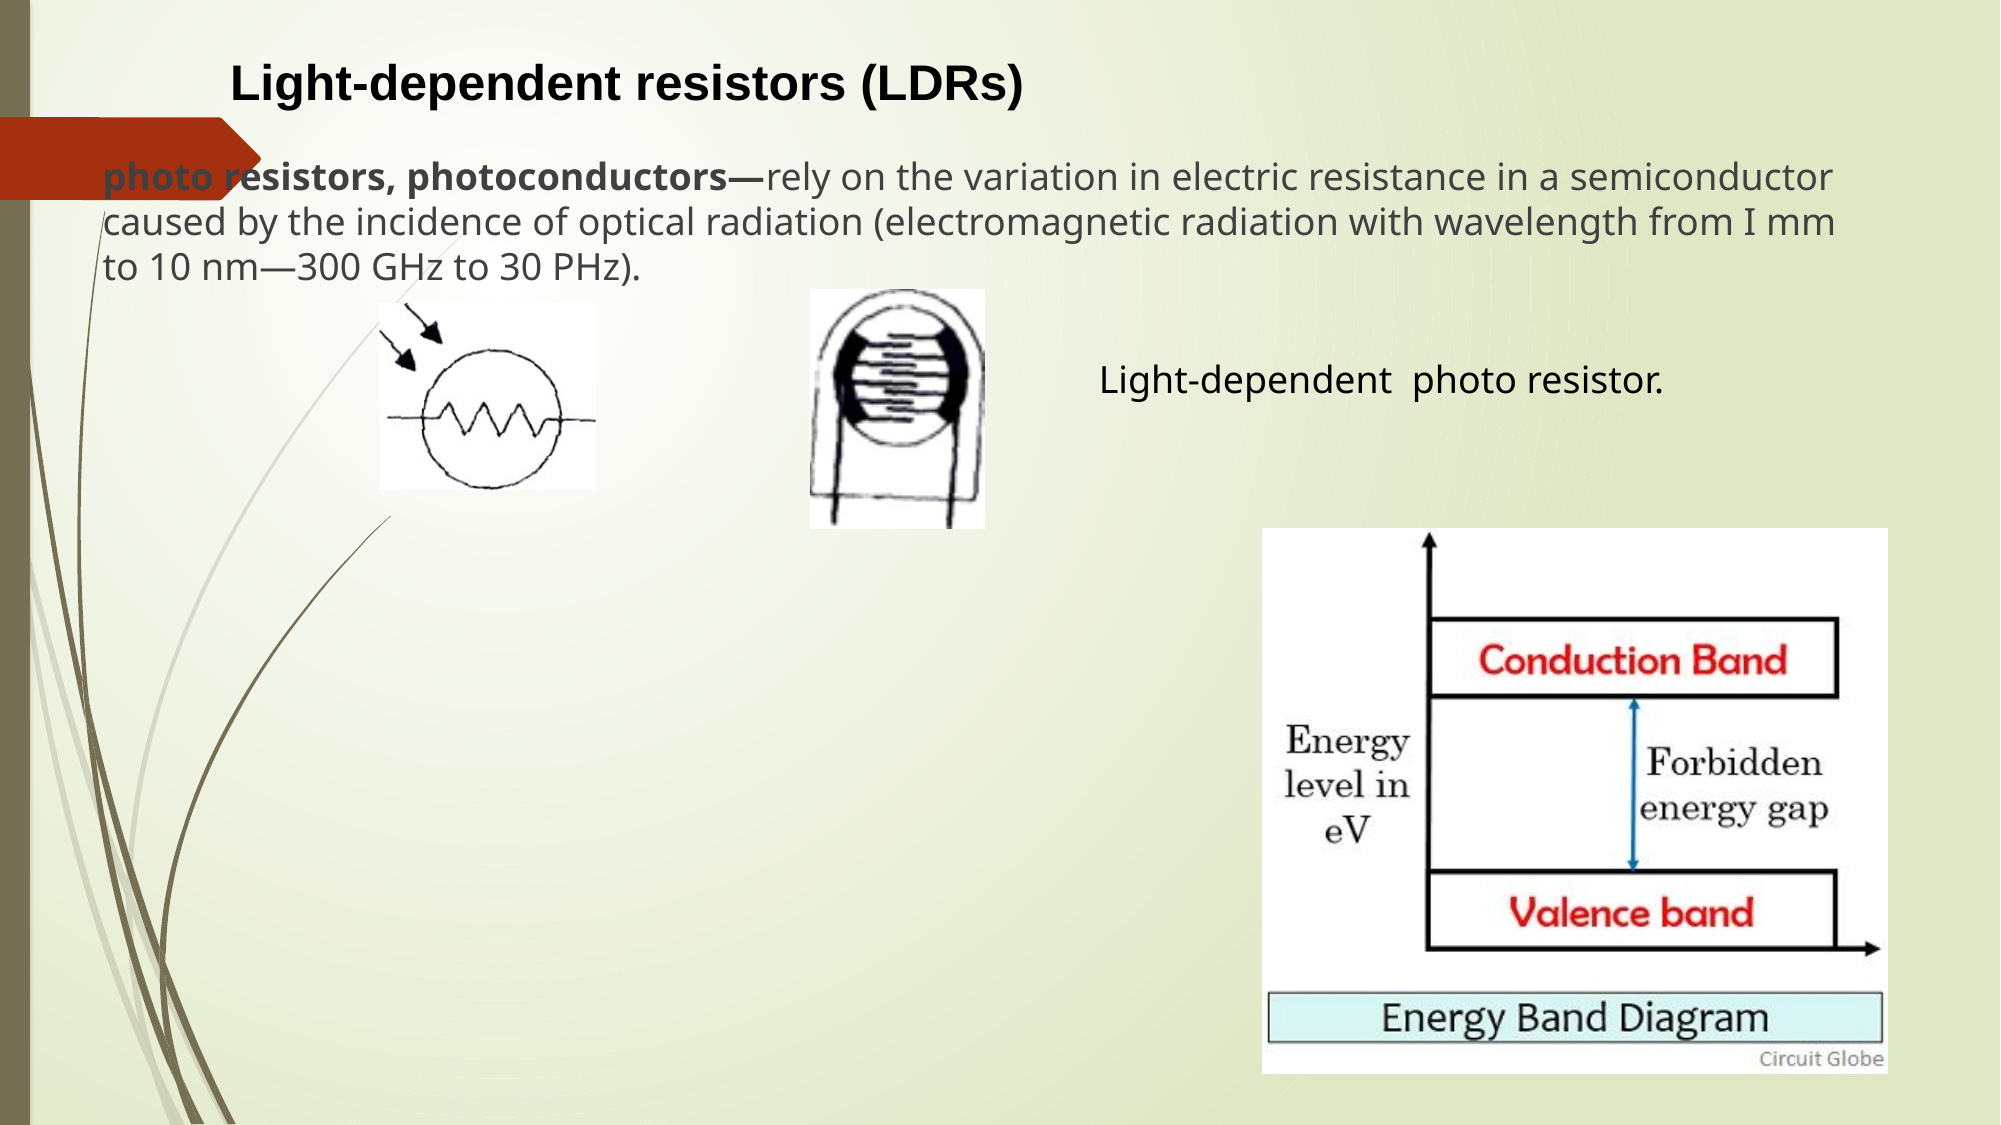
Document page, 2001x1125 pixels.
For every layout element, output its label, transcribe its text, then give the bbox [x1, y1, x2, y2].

title Light-dependent resistors (LDRs) [214, 0, 1062, 182]
list photo resistors, photoconductors—rely on the variation in electric resistance in a semiconductor caused by the incidence of optical radiation (electromagnetic radiation with wavelength from I mm to 10 nm—300 GHz to 30 PHz). [31, 145, 1888, 970]
text_box Light-dependent photo resistor. [1084, 348, 1680, 409]
picture [810, 289, 985, 529]
picture [378, 303, 596, 490]
picture [1261, 527, 1888, 1074]
